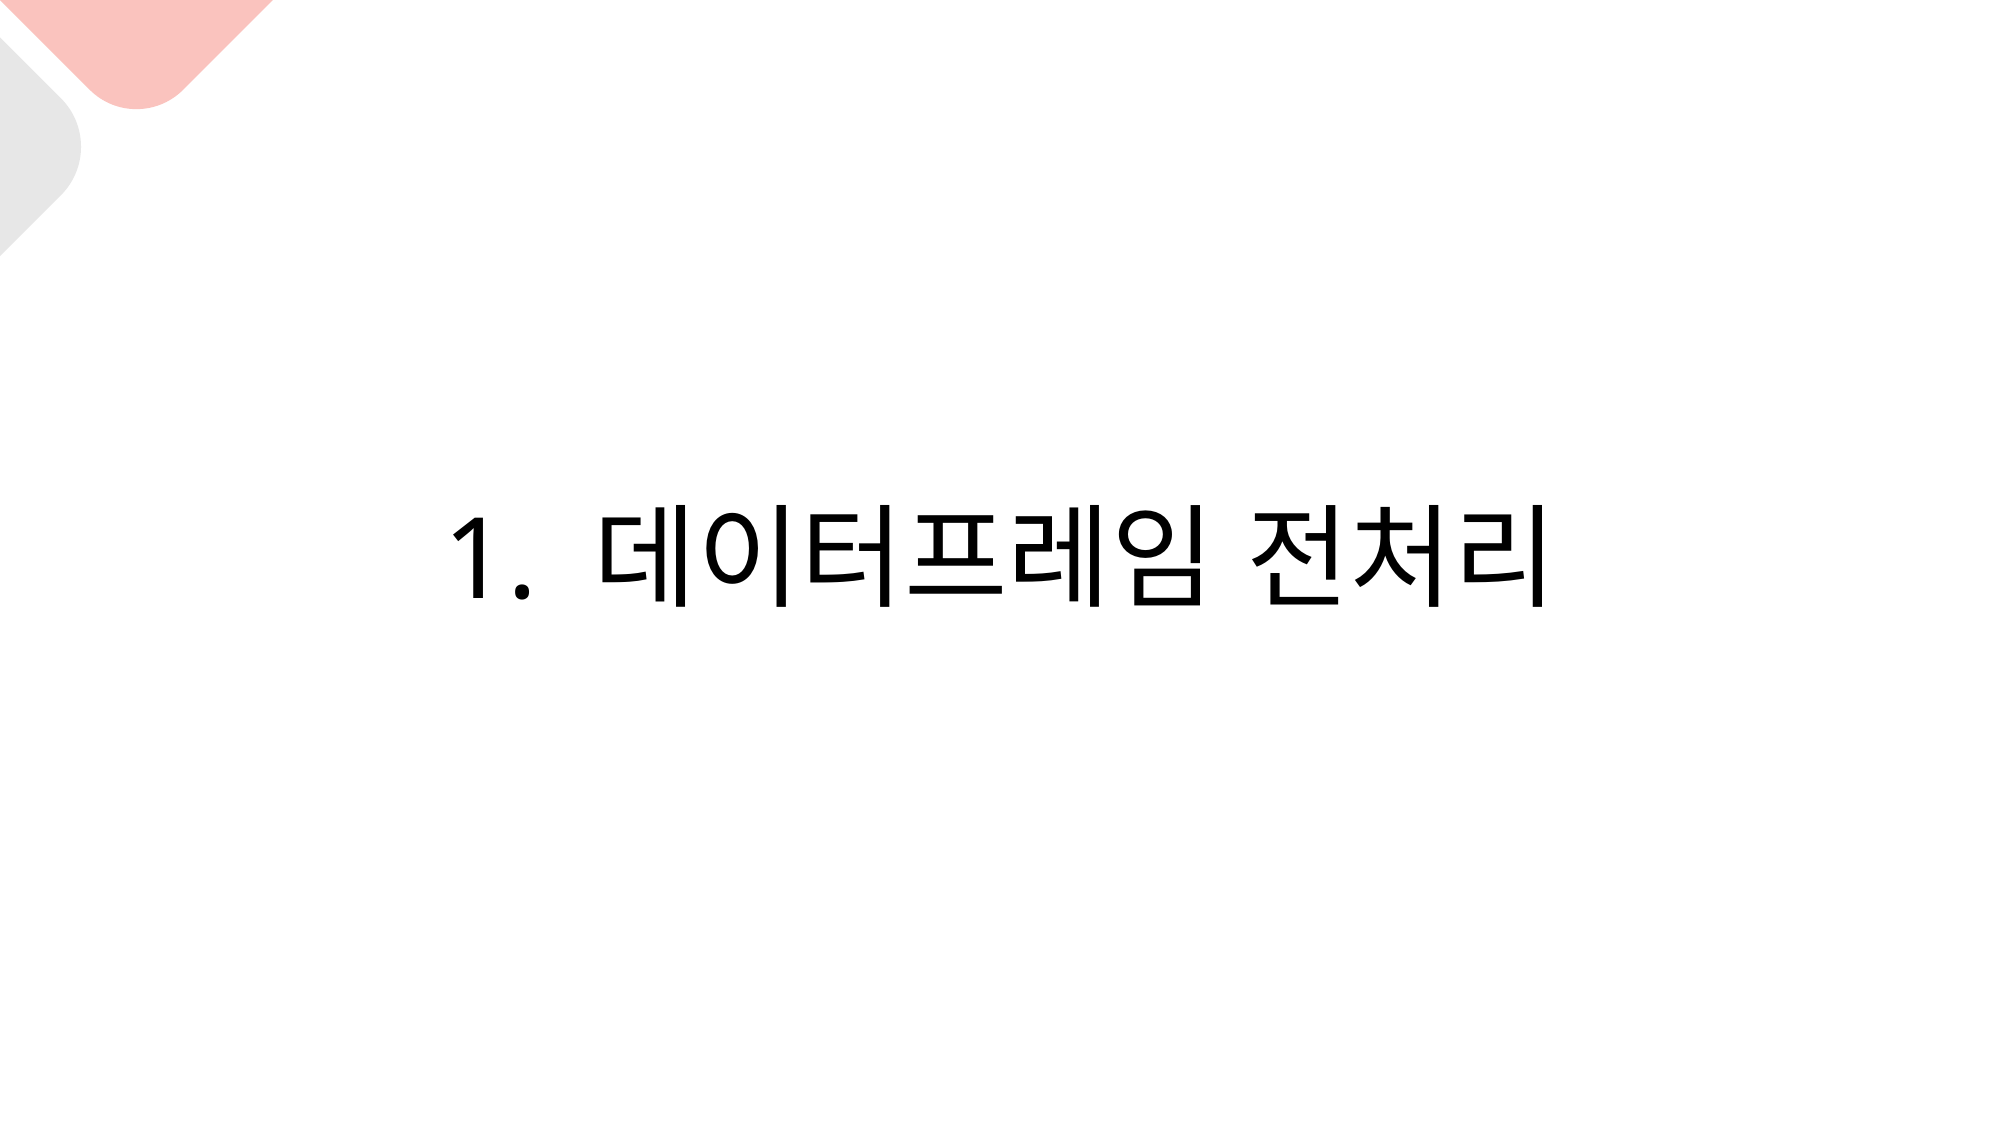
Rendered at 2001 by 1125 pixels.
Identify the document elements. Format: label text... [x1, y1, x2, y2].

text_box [0, 0, 233, 225]
title 1. 데이터프레임 전처리 [137, 453, 1863, 672]
